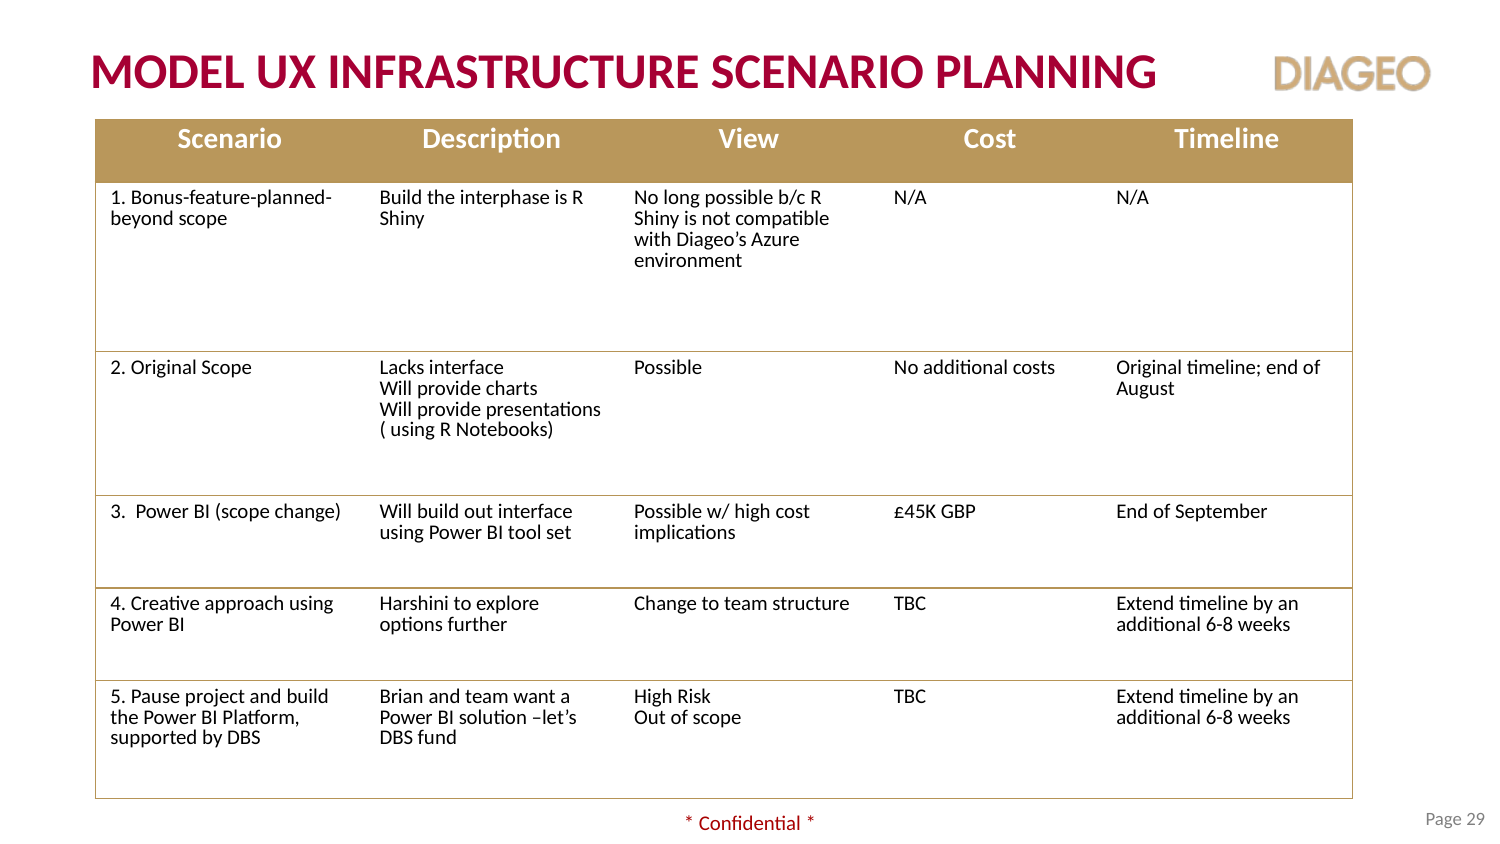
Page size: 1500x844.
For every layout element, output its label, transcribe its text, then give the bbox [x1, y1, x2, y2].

table_cell TBC [879, 589, 1101, 680]
table_cell High Risk Out of scope [619, 681, 879, 798]
table_cell Extend timeline by an additional 6-8 weeks [1101, 589, 1352, 680]
table_cell TBC [879, 681, 1101, 798]
table_cell Extend timeline by an additional 6-8 weeks [1101, 681, 1352, 798]
table_cell Change to team structure [619, 589, 879, 680]
table_cell 5. Pause project and build the Power BI Platform, supported by DBS [96, 681, 365, 798]
table_cell 3. Power BI (scope change) [96, 496, 365, 587]
table_cell 2. Original Scope [96, 352, 365, 495]
table_header Cost [879, 120, 1101, 181]
table_header Timeline [1101, 120, 1352, 181]
text_box Page 29 [1149, 798, 1500, 844]
table_header Scenario [96, 120, 365, 181]
picture [1274, 56, 1487, 99]
table_cell £45K GBP [879, 496, 1101, 587]
table_cell N/A [879, 183, 1101, 351]
table_cell No long possible b/c R Shiny is not compatible with Diageo’s Azure environment [619, 183, 879, 351]
table_cell Possible [619, 352, 879, 495]
text_box Model UX infrastructure scenario Planning [75, 0, 1247, 139]
table_cell Brian and team want a Power BI solution –let’s DBS fund [365, 681, 619, 798]
table_cell Lacks interface Will provide charts Will provide presentations ( using R Notebooks) [365, 352, 619, 495]
table_cell 1. Bonus-feature-planned- beyond scope [96, 183, 365, 351]
table_cell Build the interphase is R Shiny [365, 183, 619, 351]
table_cell Will build out interface using Power BI tool set [365, 496, 619, 587]
table_cell 4. Creative approach using Power BI [96, 589, 365, 680]
table_header View [619, 120, 879, 181]
table_cell N/A [1101, 183, 1352, 351]
table_cell Original timeline; end of August [1101, 352, 1352, 495]
table_cell Harshini to explore options further [365, 589, 619, 680]
table_header Description [365, 120, 619, 181]
table_cell No additional costs [879, 352, 1101, 495]
table_cell End of September [1101, 496, 1352, 587]
table_cell Possible w/ high cost implications [619, 496, 879, 587]
